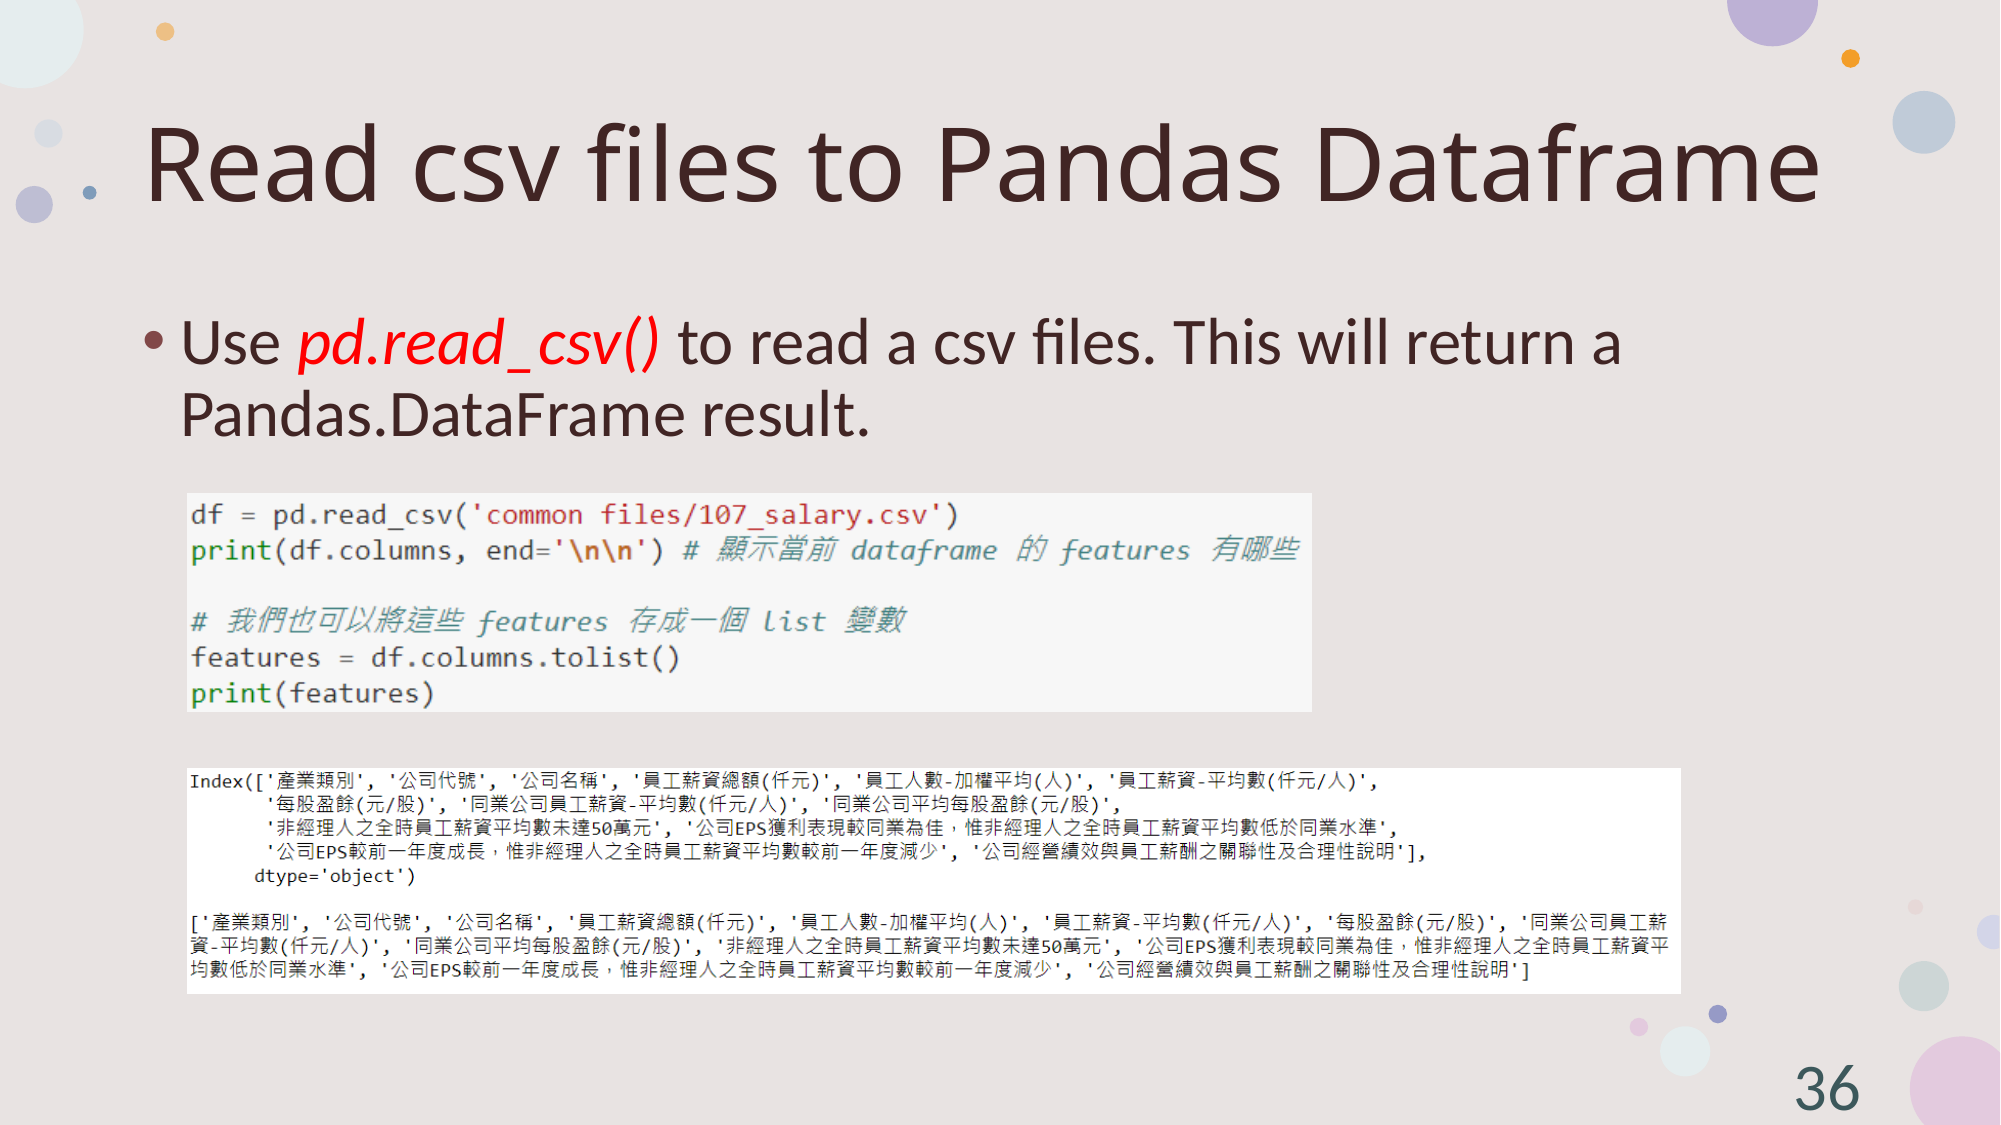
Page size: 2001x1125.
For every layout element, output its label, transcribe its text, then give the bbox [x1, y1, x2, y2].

picture [187, 768, 1681, 994]
title Read csv files to Pandas Dataframe [127, 59, 1877, 278]
slide_number 36 [1426, 1064, 1877, 1103]
picture [187, 493, 1312, 712]
list Use pd.read_csv() to read a csv files. This will return a Pandas.DataFrame result. [127, 299, 1877, 1014]
